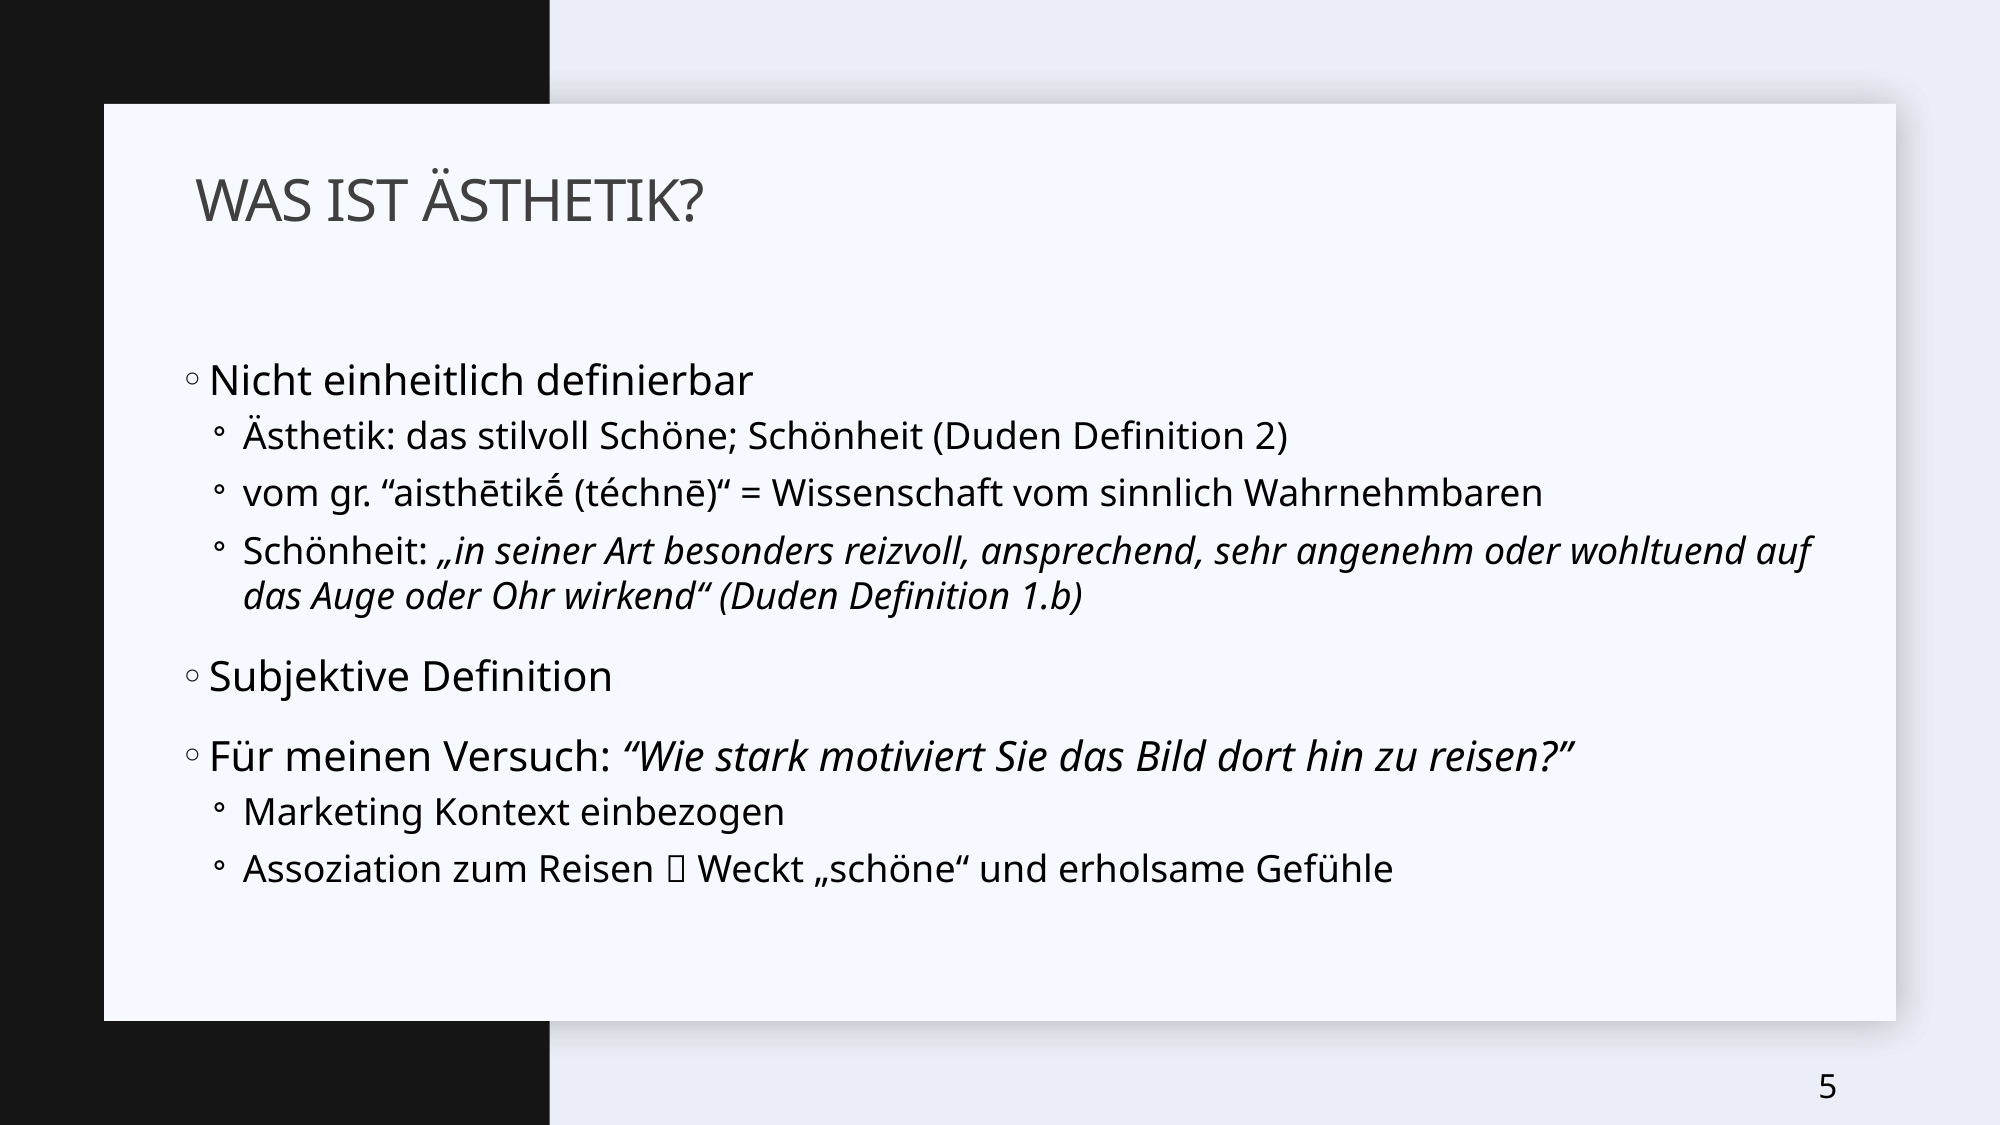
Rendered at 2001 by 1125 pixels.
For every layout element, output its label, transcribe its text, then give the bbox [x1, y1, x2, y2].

list Nicht einheitlich definierbar Ästhetik: das stilvoll Schöne; Schönheit (Duden Definition 2) vom gr. “aisthētikḗ (téchnē)“ = Wissenschaft vom sinnlich Wahrnehmbaren Schönheit: „in seiner Art besonders reizvoll, ansprechend, sehr angenehm oder wohltuend auf das Auge oder Ohr wirkend“ (Duden Definition 1.b) Subjektive Definition Für meinen Versuch: “Wie stark motiviert Sie das Bild dort hin zu reisen?” Marketing Kontext einbezogen Assoziation zum Reisen  Weckt „schöne“ und erholsame Gefühle [180, 345, 1830, 963]
slide_number 5 [1803, 1057, 1932, 1118]
title Was ist Ästhetik? [180, 154, 1830, 251]
